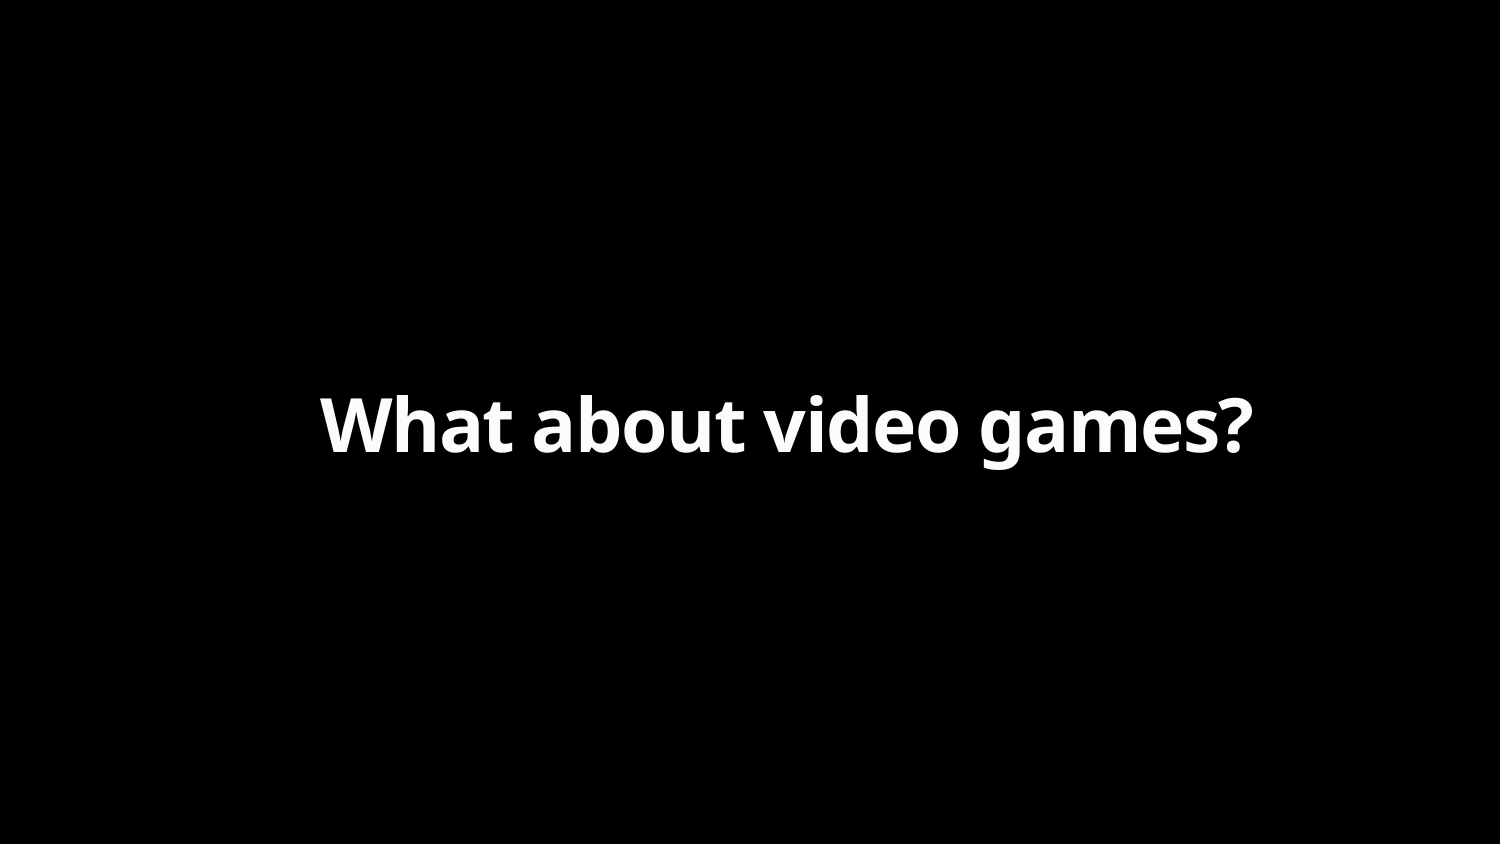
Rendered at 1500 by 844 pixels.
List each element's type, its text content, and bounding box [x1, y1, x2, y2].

text_box What about video games? [281, 377, 1294, 468]
